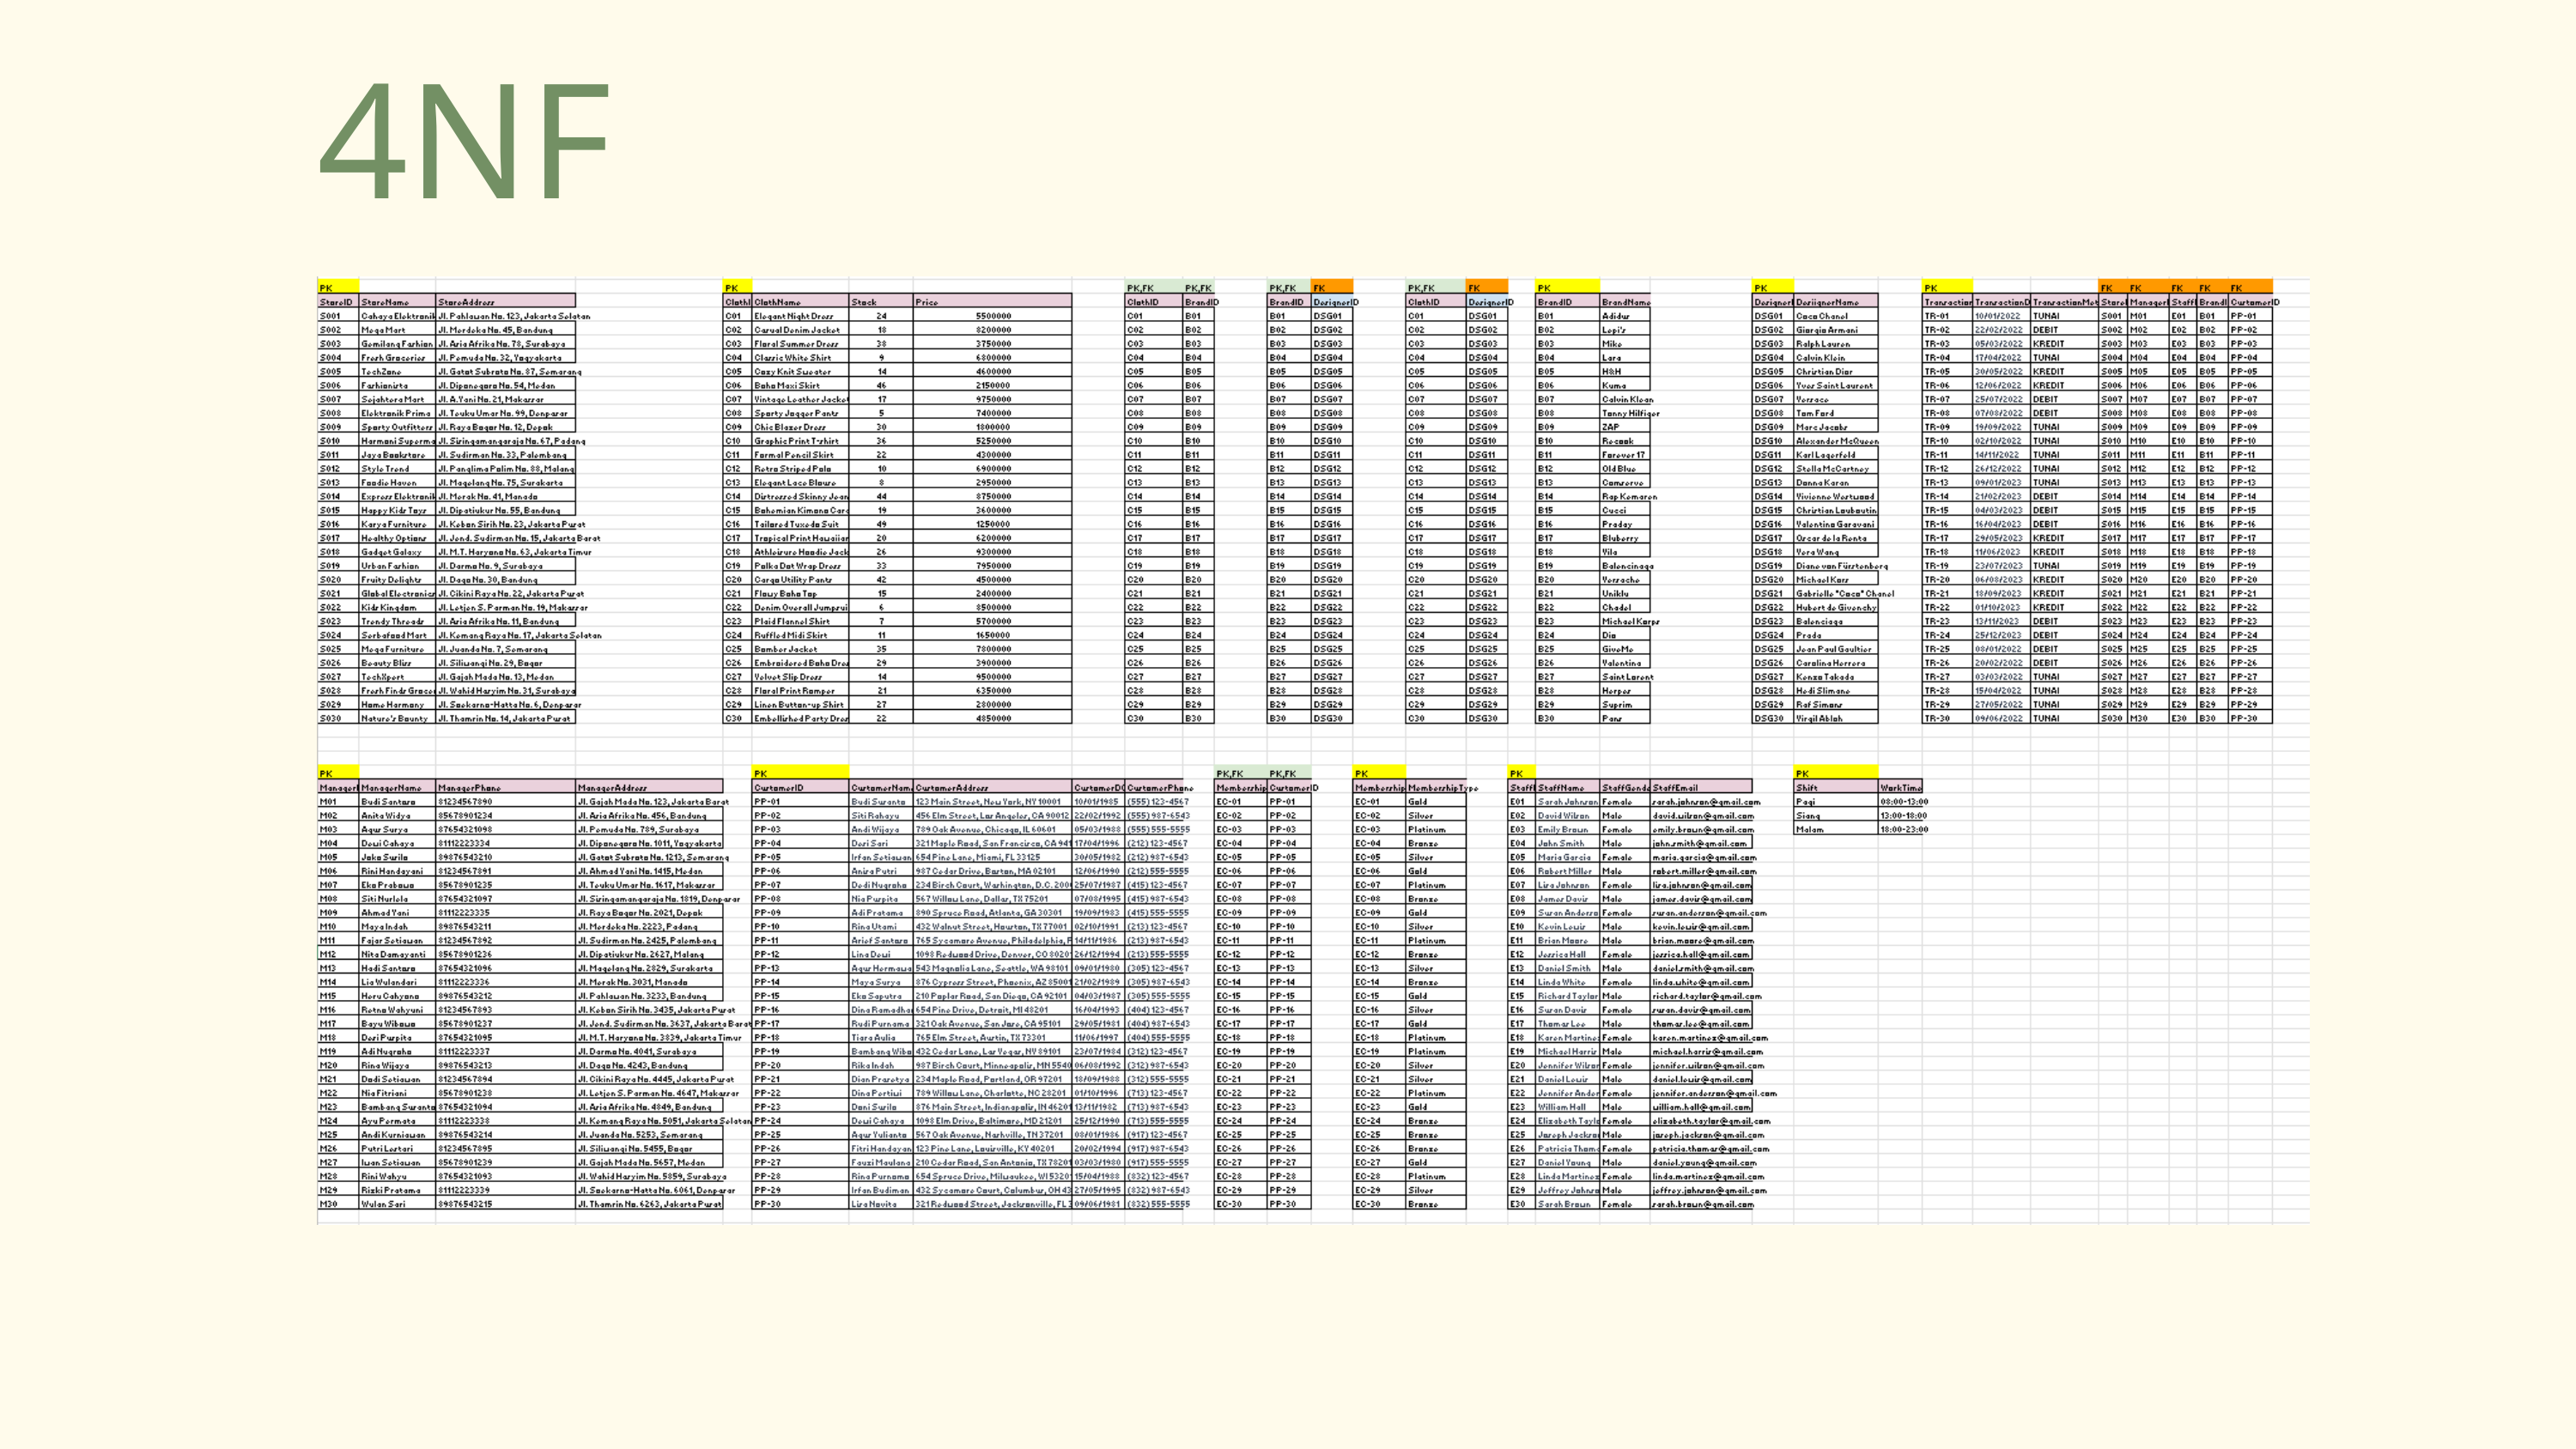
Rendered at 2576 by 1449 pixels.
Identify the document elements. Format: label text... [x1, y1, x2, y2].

text_box 4NF [317, 121, 1643, 231]
text_box [317, 276, 2311, 1225]
